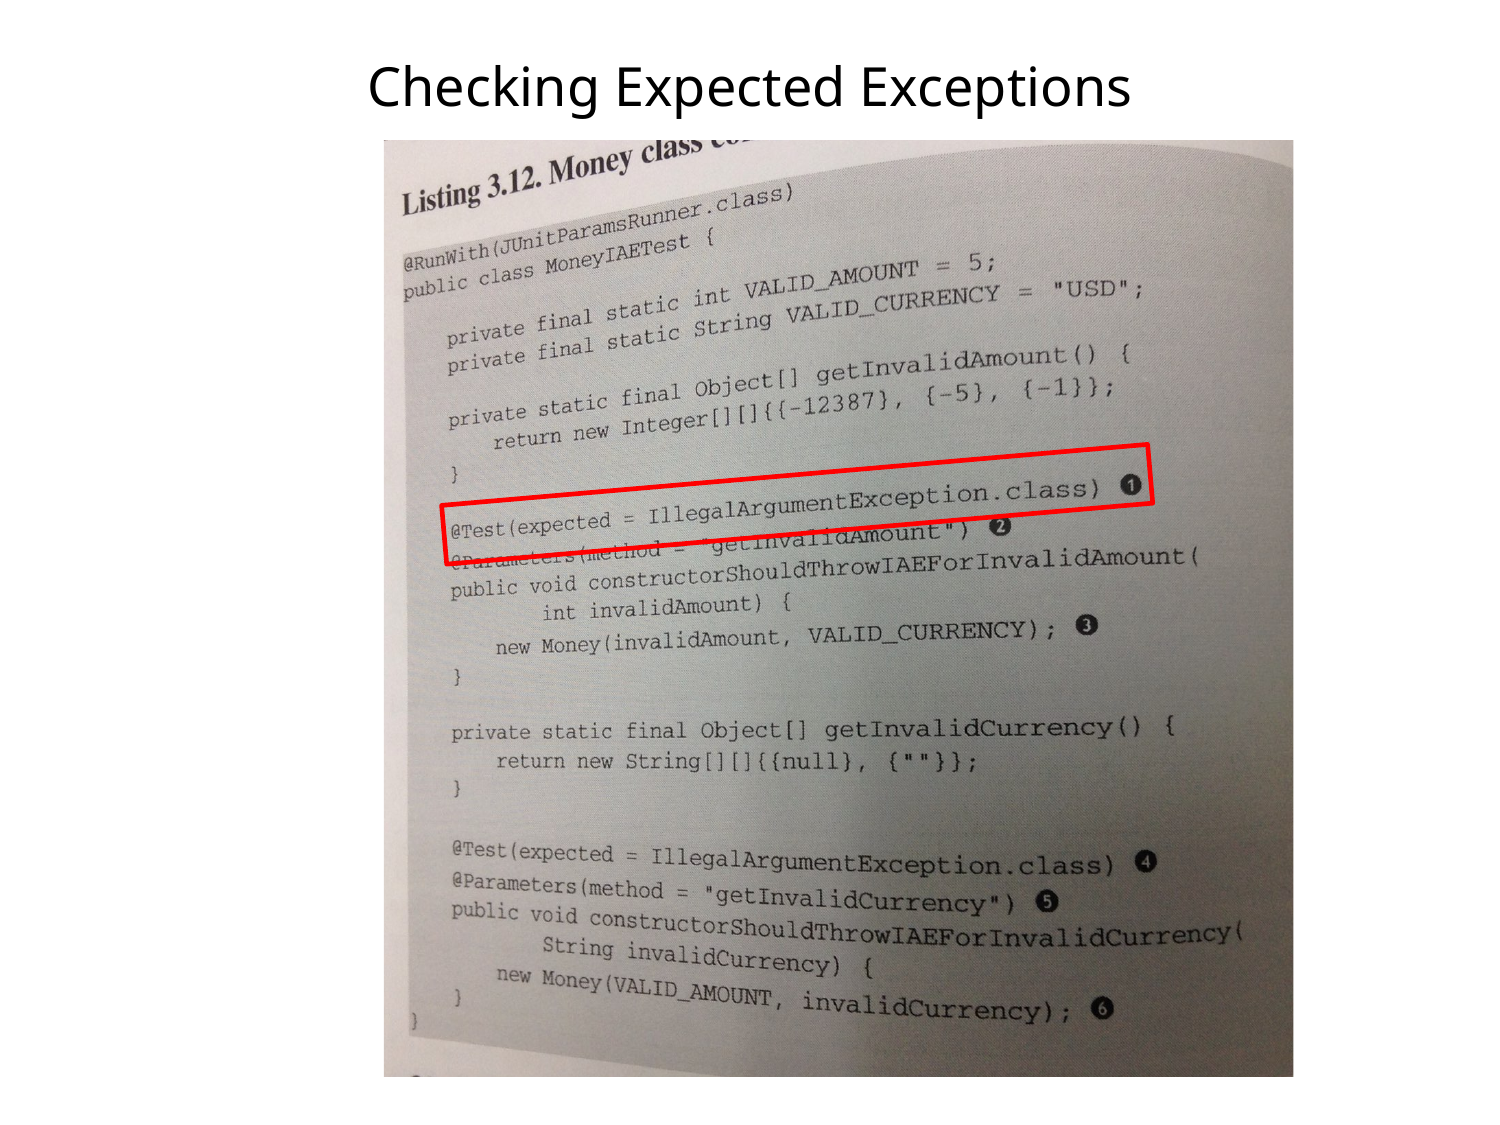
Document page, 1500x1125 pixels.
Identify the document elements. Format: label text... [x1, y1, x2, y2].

picture [383, 140, 1294, 1077]
title Checking Expected Exceptions [75, 45, 1425, 126]
